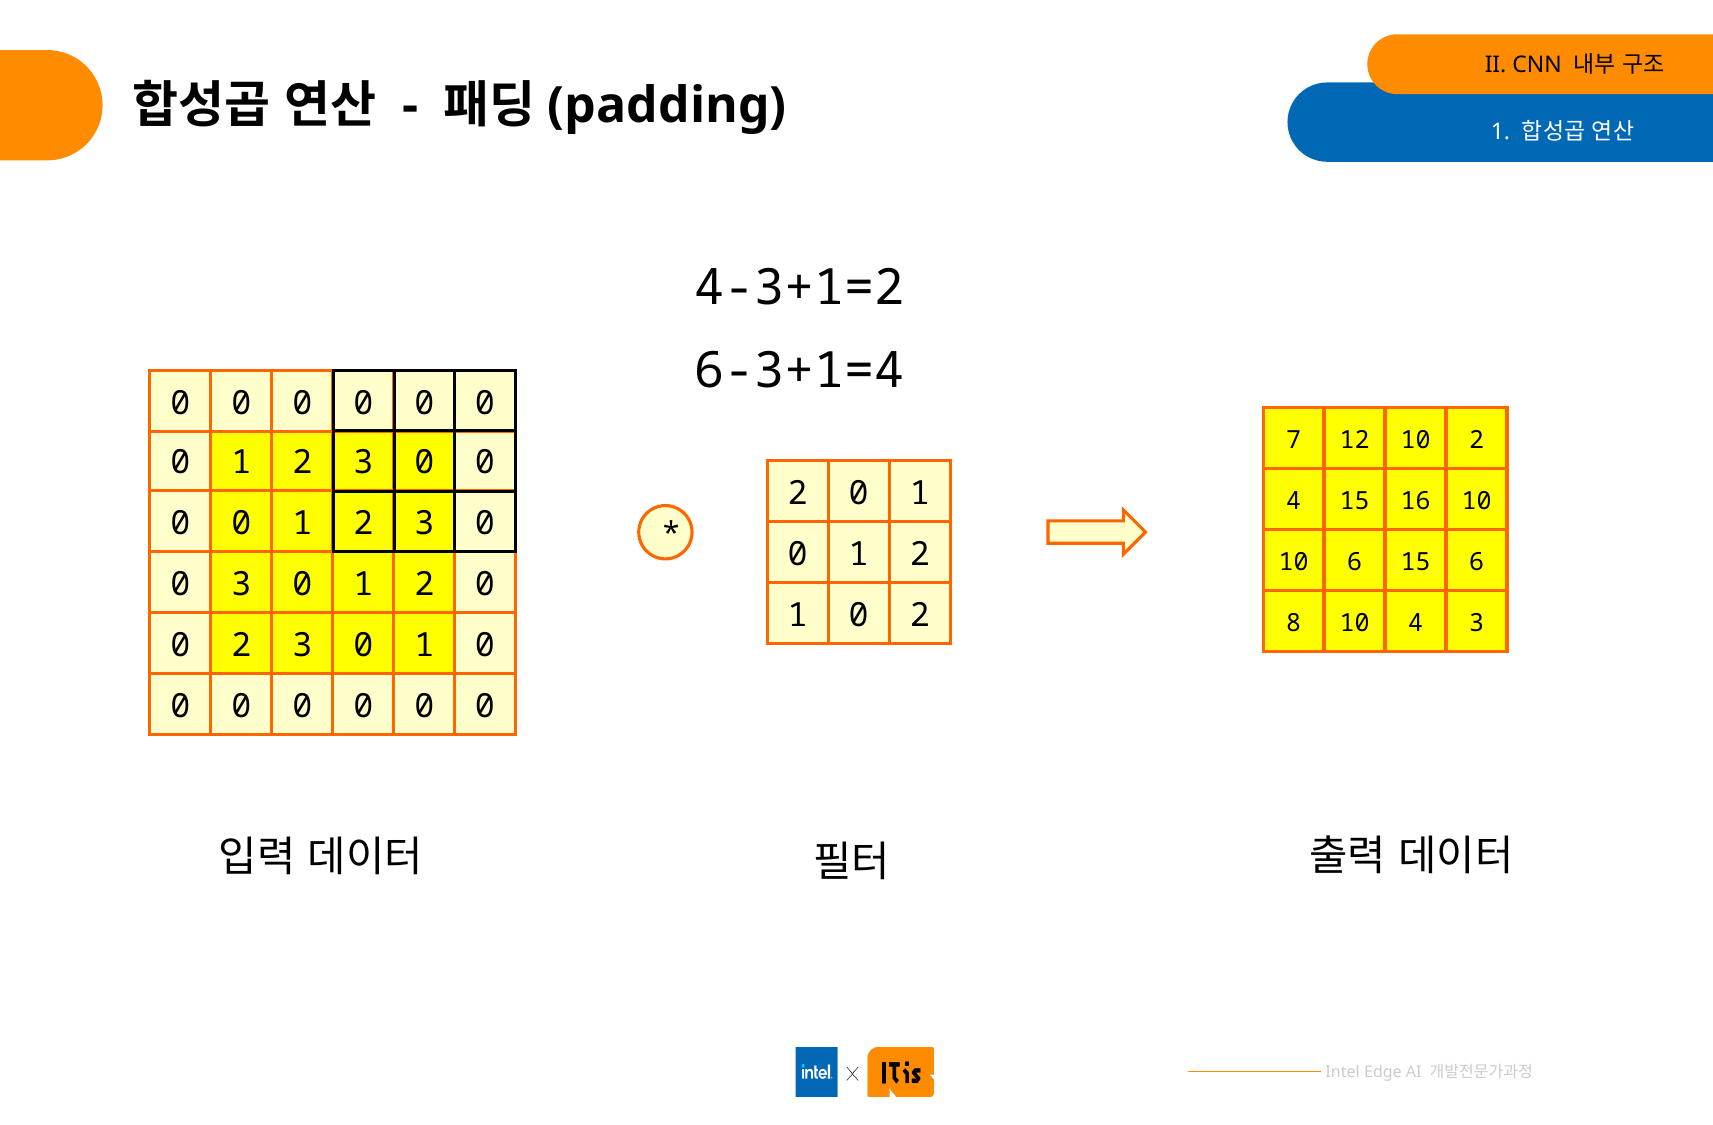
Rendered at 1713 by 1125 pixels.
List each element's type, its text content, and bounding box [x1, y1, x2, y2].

text_box 0 [149, 432, 212, 490]
text_box 1. 합성곱 연산 [1465, 109, 1650, 152]
text_box 6 [1323, 529, 1384, 590]
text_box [767, 460, 951, 644]
text_box 16 [1384, 468, 1445, 529]
text_box 0 [212, 490, 271, 551]
text_box 0 [453, 612, 516, 673]
text_box 1 [393, 612, 453, 673]
text_box 0 [149, 673, 212, 736]
text_box 4 [1262, 468, 1323, 529]
text_box 0 [271, 673, 332, 736]
text_box 10 [1262, 529, 1323, 590]
text_box 2 [1445, 407, 1508, 468]
text_box 15 [1323, 468, 1384, 529]
text_box II. CNN 내부 구조 [1456, 42, 1680, 85]
text_box 3 [1445, 590, 1508, 653]
title 합성곱 연산 - 패딩(padding) [117, 51, 1167, 162]
text_box 0 [271, 369, 332, 432]
text_box [11, 13, 778, 80]
text_box * [637, 504, 694, 560]
text_box 6 [1445, 529, 1508, 590]
text_box 출력 데이터 [1294, 821, 1529, 887]
text_box 1 [332, 553, 393, 612]
text_box 0 [453, 553, 516, 612]
text_box 1 [271, 490, 332, 551]
text_box 4-3+1=2 [679, 247, 920, 322]
text_box 6-3+1=4 [679, 330, 920, 405]
text_box 필터 [798, 827, 906, 893]
text_box 0 [332, 673, 393, 736]
text_box 입력 데이터 [204, 822, 439, 888]
text_box 10 [1323, 590, 1384, 653]
text_box 12 [1323, 407, 1384, 468]
text_box 0 [149, 369, 212, 432]
text_box 1 [212, 432, 271, 490]
text_box 2 [393, 553, 453, 612]
text_box 2 [212, 612, 271, 673]
text_box 3 [212, 551, 271, 612]
text_box 7 [1262, 407, 1323, 468]
text_box 10 [1445, 468, 1508, 529]
text_box 4 [1384, 590, 1445, 653]
text_box 0 [149, 612, 212, 673]
text_box 0 [271, 551, 332, 612]
text_box 0 [453, 673, 516, 736]
text_box 0 [393, 673, 453, 736]
text_box [1046, 507, 1148, 557]
text_box 2 [271, 432, 332, 490]
text_box 15 [1384, 529, 1445, 590]
text_box 0 [212, 673, 271, 736]
text_box 8 [1262, 590, 1323, 653]
text_box 0 [149, 551, 212, 612]
text_box 3 [271, 612, 332, 673]
text_box 0 [332, 612, 393, 673]
text_box 0 [212, 369, 271, 432]
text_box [333, 370, 516, 552]
text_box 10 [1384, 407, 1445, 468]
text_box 0 [149, 490, 212, 551]
